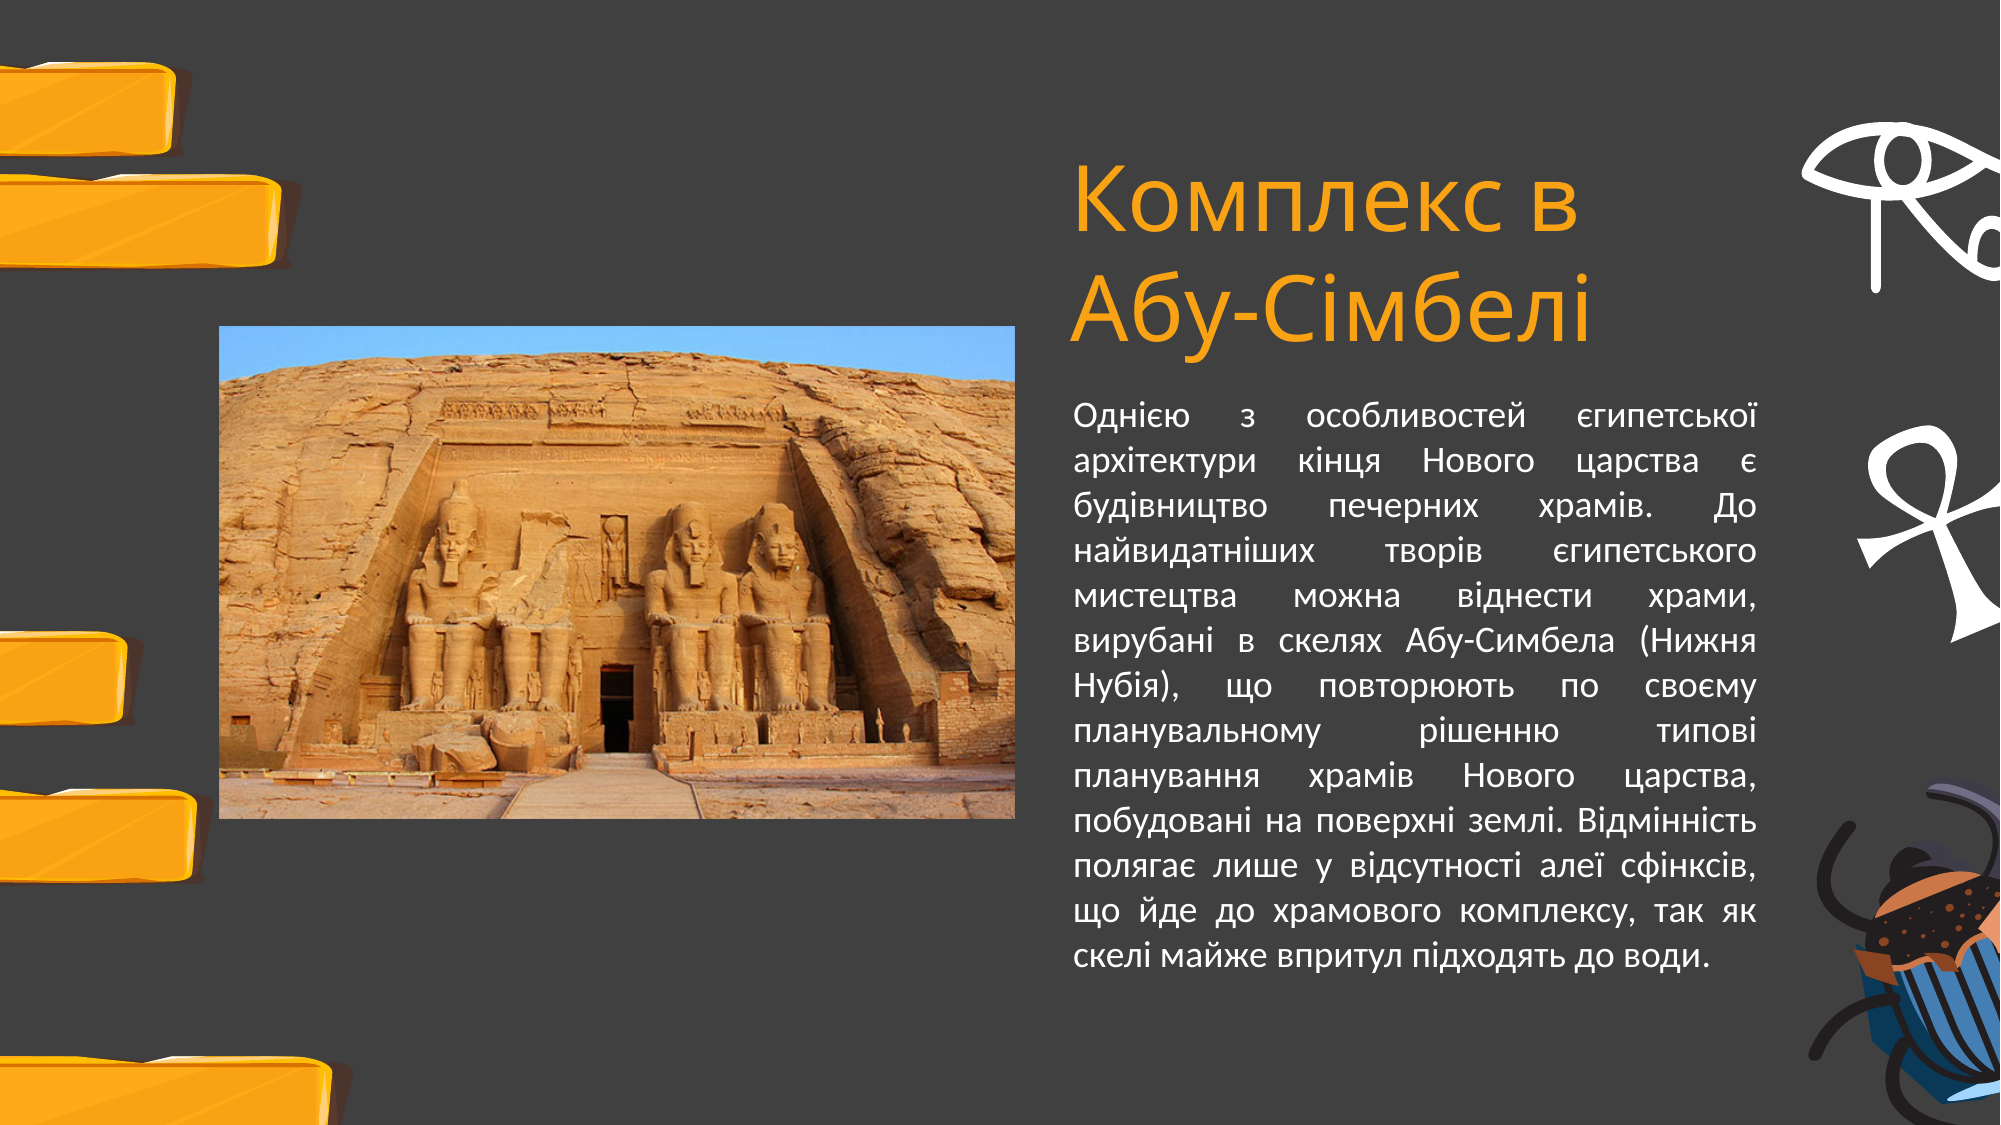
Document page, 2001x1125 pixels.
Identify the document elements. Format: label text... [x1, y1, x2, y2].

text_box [0, 788, 214, 887]
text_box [0, 173, 303, 272]
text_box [1784, 780, 2000, 1125]
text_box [0, 630, 145, 730]
text_box Комплекс в Абу-Сімбелі [1056, 132, 1756, 368]
text_box Однією з особливостей єгипетської архітектури кінця Нового царства є будівництво печерних храмів. До найвидатніших творів єгипетського мистецтва можна віднести храми, вирубані в скелях Абу-Симбела (Нижня Нубія), що повторюють по своєму планувальному рішенню типові планування храмів Нового царства, побудовані на поверхні землі. Відмінність полягає лише у відсутності алеї сфінксів, що йде до храмового комплексу, так як скелі майже впритул підходять до води. [1058, 382, 1773, 983]
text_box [0, 1055, 354, 1125]
picture [219, 326, 1015, 819]
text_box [1801, 122, 2000, 294]
text_box [1856, 425, 2000, 643]
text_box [0, 61, 193, 160]
